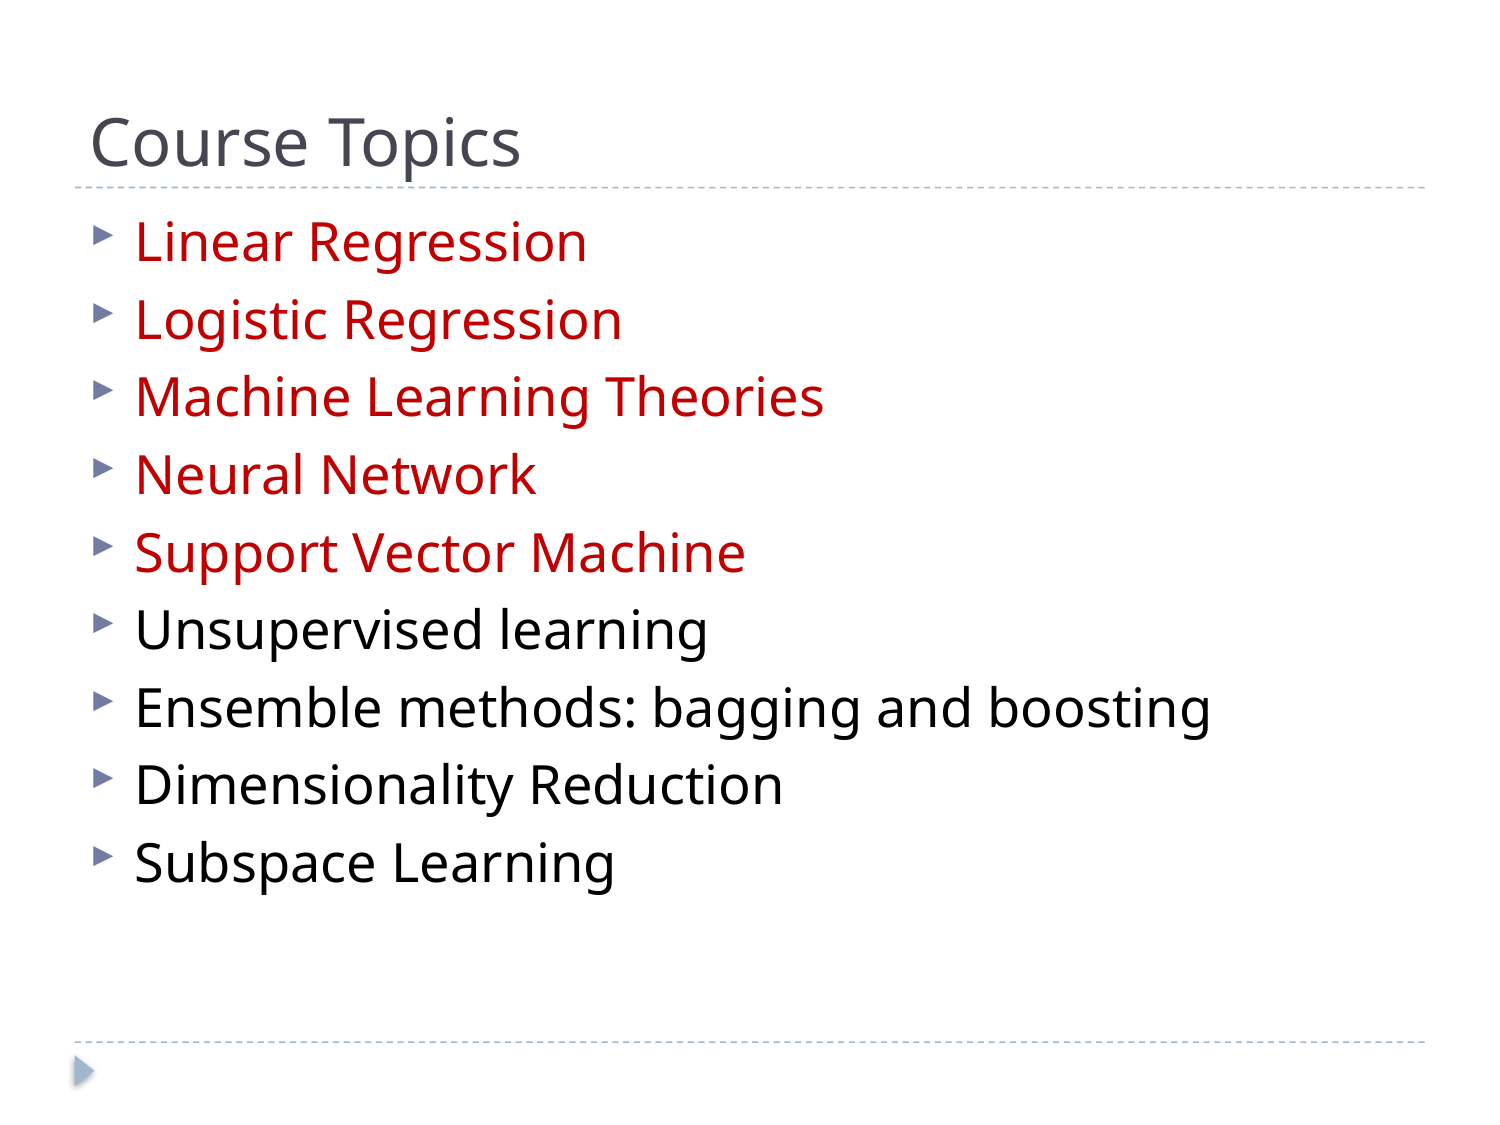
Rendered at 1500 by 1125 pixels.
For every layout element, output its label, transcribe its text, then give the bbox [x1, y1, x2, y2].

list Linear Regression Logistic Regression Machine Learning Theories Neural Network Support Vector Machine Unsupervised learning Ensemble methods: bagging and boosting Dimensionality Reduction Subspace Learning [75, 200, 1438, 1000]
title Course Topics [75, 24, 1425, 188]
